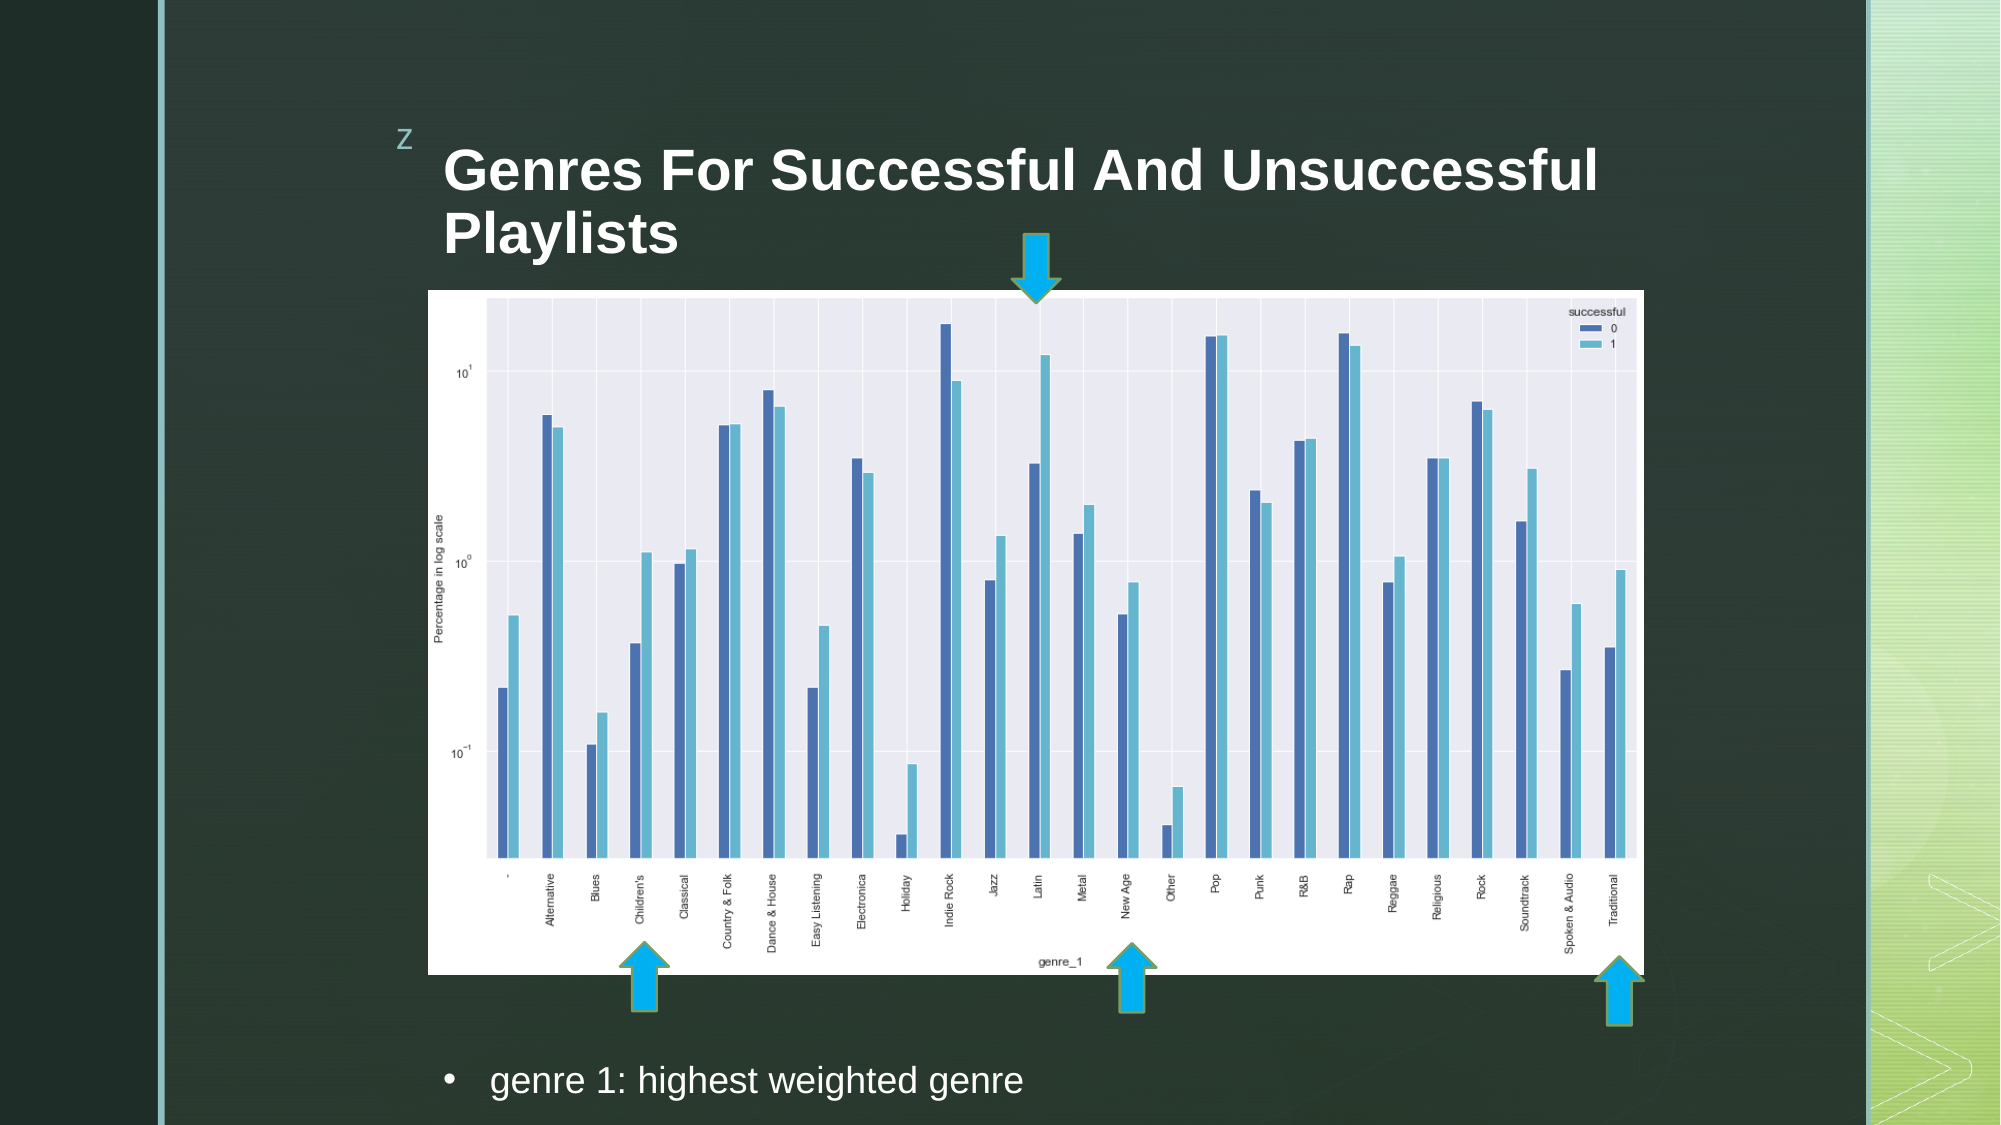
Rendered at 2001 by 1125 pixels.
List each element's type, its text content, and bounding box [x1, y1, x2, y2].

picture [428, 290, 1645, 975]
text_box [1010, 232, 1062, 290]
text_box [630, 975, 658, 1013]
text_box [1118, 975, 1146, 1014]
picture [1871, 0, 2001, 1125]
title Genres For Successful And Unsuccessful Playlists [428, 132, 1670, 270]
text_box [1593, 975, 1646, 1027]
text_box genre 1: highest weighted genre [428, 1048, 1116, 1109]
